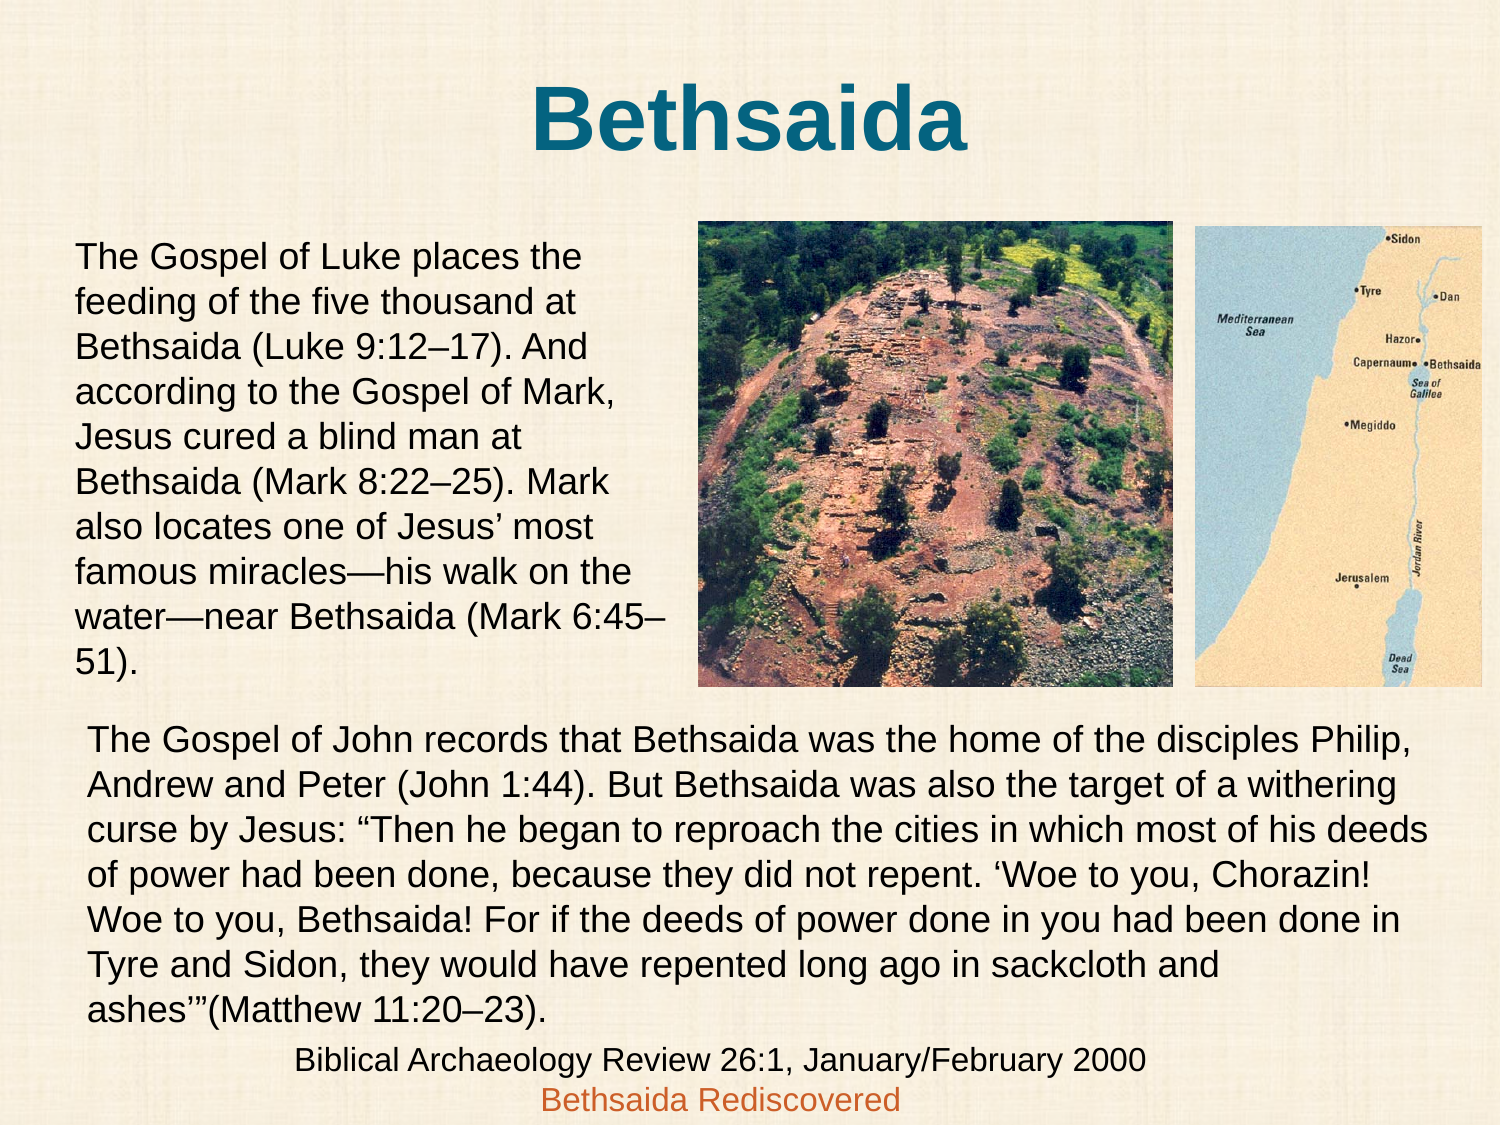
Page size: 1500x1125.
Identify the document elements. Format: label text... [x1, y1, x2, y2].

text_box The Gospel of Luke places the feeding of the five thousand at Bethsaida (Luke 9:12–17). And according to the Gospel of Mark, Jesus cured a blind man at Bethsaida (Mark 8:22–25). Mark also locates one of Jesus’ most famous miracles—his walk on the water—near Bethsaida (Mark 6:45–51). [59, 224, 690, 690]
text_box The Gospel of John records that Bethsaida was the home of the disciples Philip, Andrew and Peter (John 1:44). But Bethsaida was also the target of a withering curse by Jesus: “Then he began to reproach the cities in which most of his deeds of power had been done, because they did not repent. ‘Woe to you, Chorazin! Woe to you, Bethsaida! For if the deeds of power done in you had been done in Tyre and Sidon, they would have repented long ago in sackcloth and ashes’”(Matthew 11:20–23). [72, 707, 1470, 1027]
text_box Biblical Archaeology Review 26:1, January/February 2000 Bethsaida Rediscovered [224, 1030, 1218, 1125]
text_box Bethsaida [112, 27, 1386, 200]
picture [0, 0, 1500, 1125]
